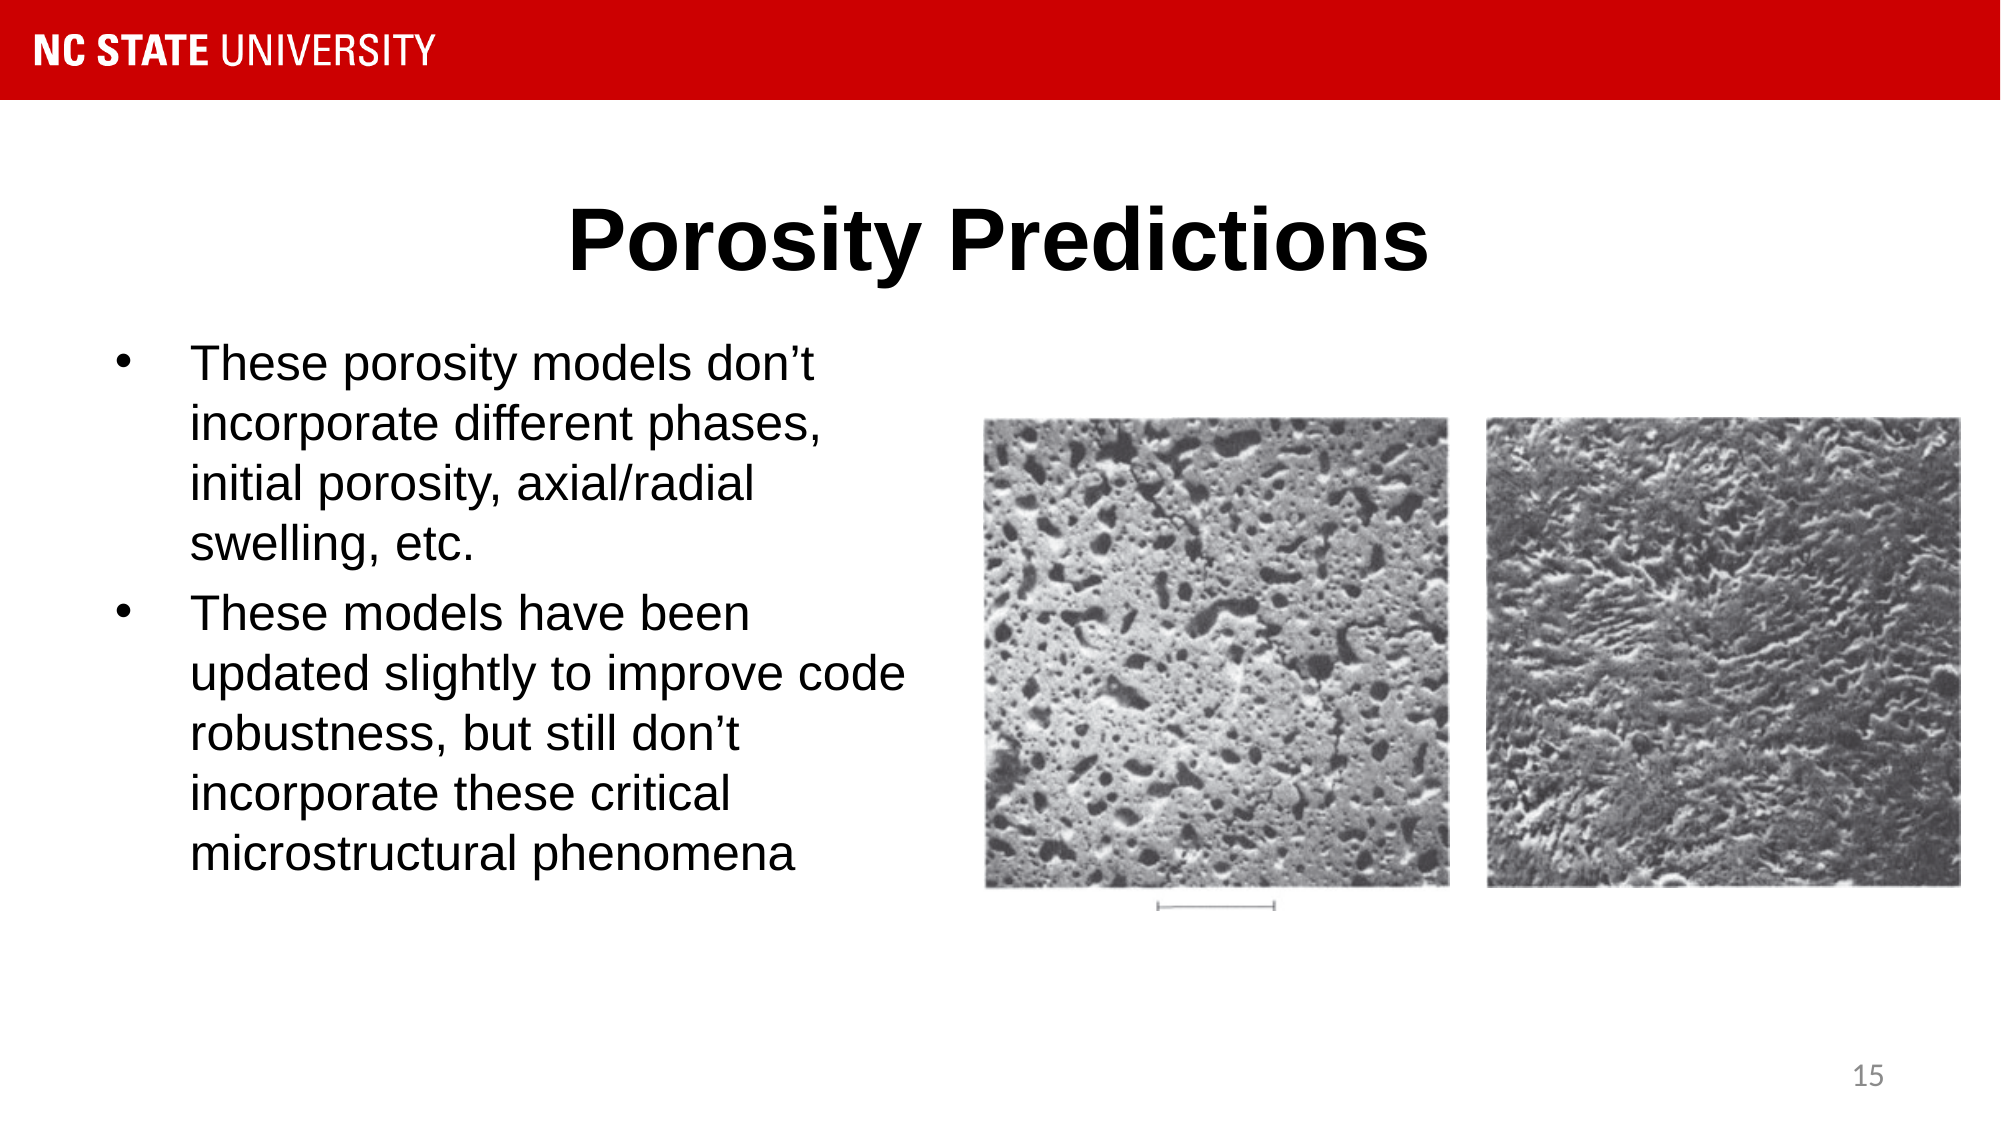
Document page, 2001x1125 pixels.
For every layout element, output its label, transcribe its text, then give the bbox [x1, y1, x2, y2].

slide_number 15 [1433, 1042, 1900, 1103]
list These porosity models don’t incorporate different phases, initial porosity, axial/radial swelling, etc. These models have been updated slightly to improve code robustness, but still don’t incorporate these critical microstructural phenomena [99, 322, 947, 1005]
picture [0, 0, 2001, 100]
title Porosity Predictions [99, 147, 1900, 323]
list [983, 417, 1451, 911]
picture [1486, 417, 1961, 888]
